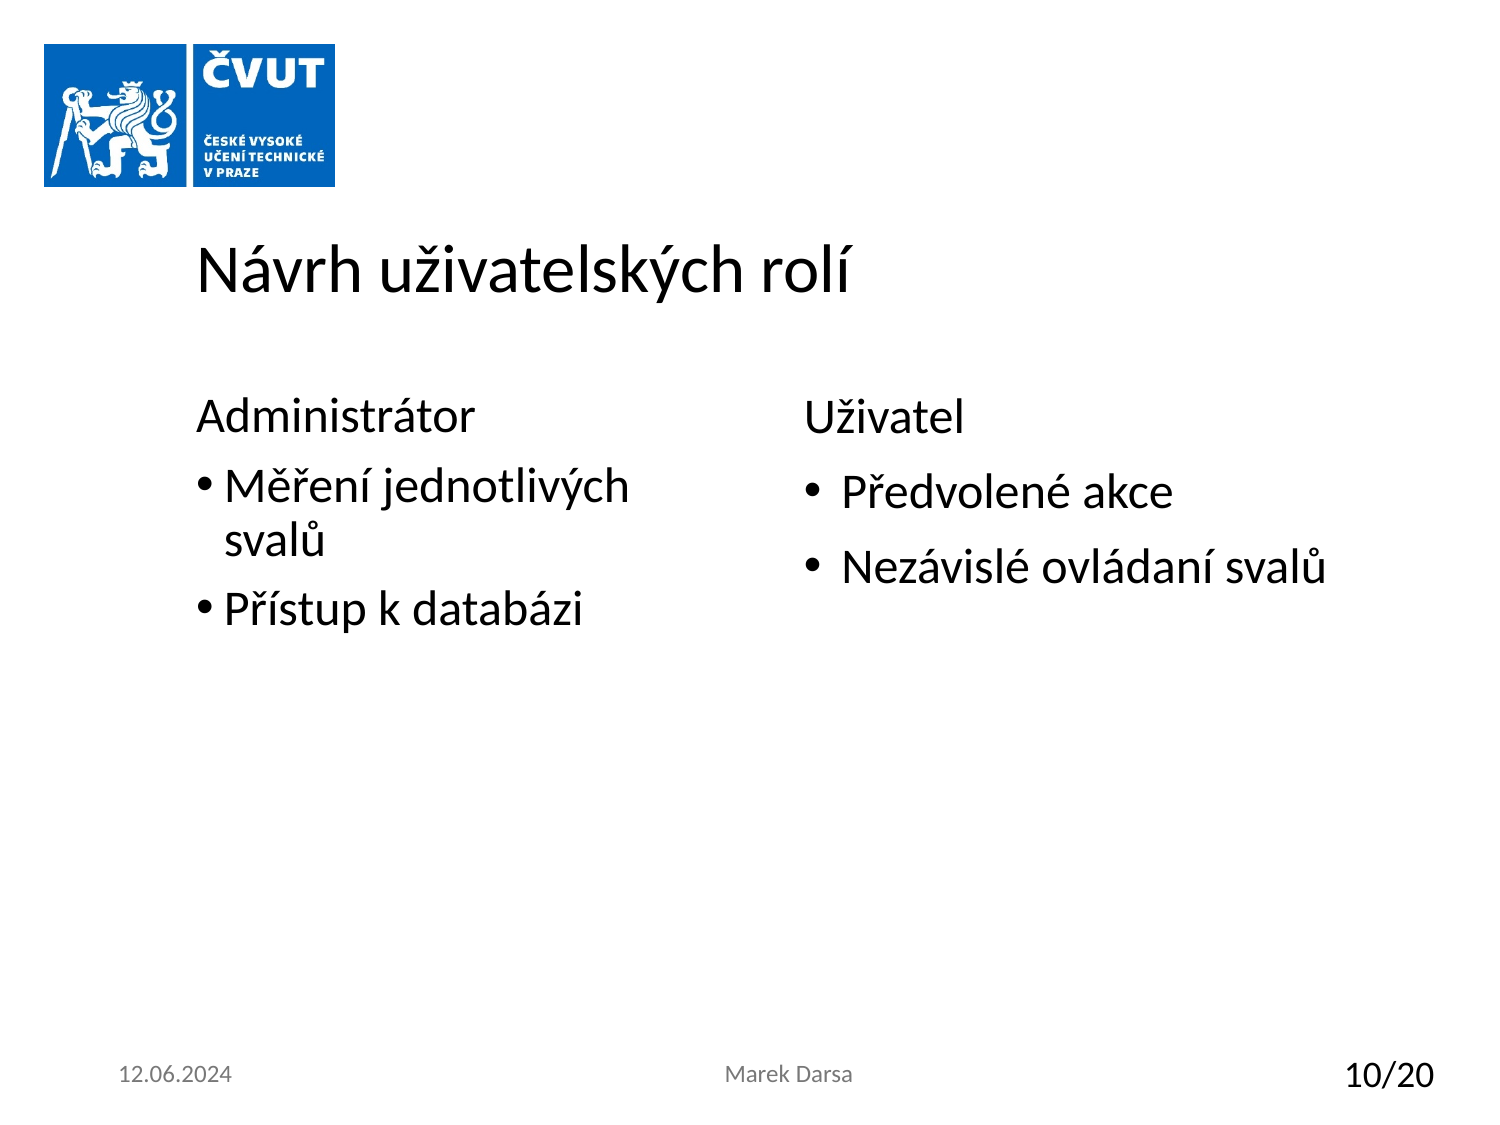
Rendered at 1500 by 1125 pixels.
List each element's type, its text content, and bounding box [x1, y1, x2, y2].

text_box Uživatel Předvolené akce Nezávislé ovládaní svalů [788, 382, 1500, 989]
footer Marek Darsa [535, 1042, 1043, 1103]
picture [44, 44, 335, 187]
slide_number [103, 1042, 441, 1103]
list Administrátor Měření jednotlivých svalů Přístup k databázi [180, 381, 750, 989]
title Návrh uživatelských rolí [180, 186, 1397, 355]
